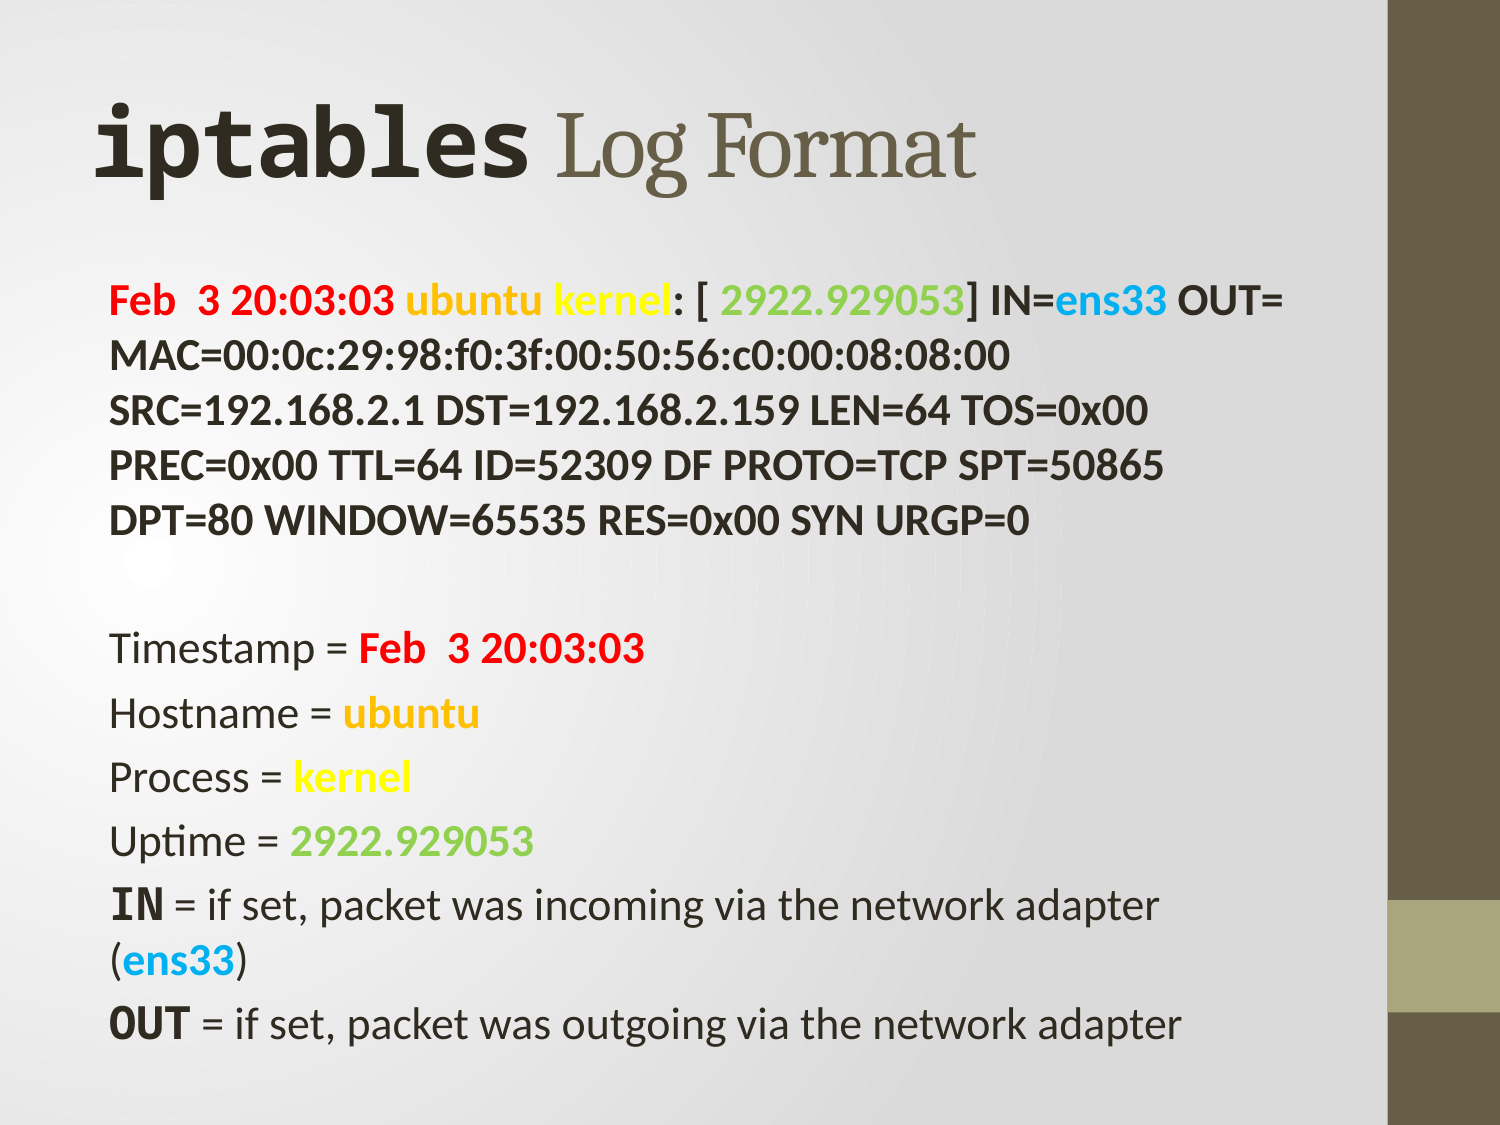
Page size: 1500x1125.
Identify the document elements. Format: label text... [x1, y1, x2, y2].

list Feb 3 20:03:03 ubuntu kernel: [ 2922.929053] IN=ens33 OUT= MAC=00:0c:29:98:f0:3f:00:50:56:c0:00:08:08:00 SRC=192.168.2.1 DST=192.168.2.159 LEN=64 TOS=0x00 PREC=0x00 TTL=64 ID=52309 DF PROTO=TCP SPT=50865 DPT=80 WINDOW=65535 RES=0x00 SYN URGP=0 Timestamp = Feb 3 20:03:03 Hostname = ubuntu Process = kernel Uptime = 2922.929053 IN = if set, packet was incoming via the network adapter (ens33) OUT = if set, packet was outgoing via the network adapter [75, 262, 1325, 1050]
title iptables Log Format [75, 45, 1325, 233]
